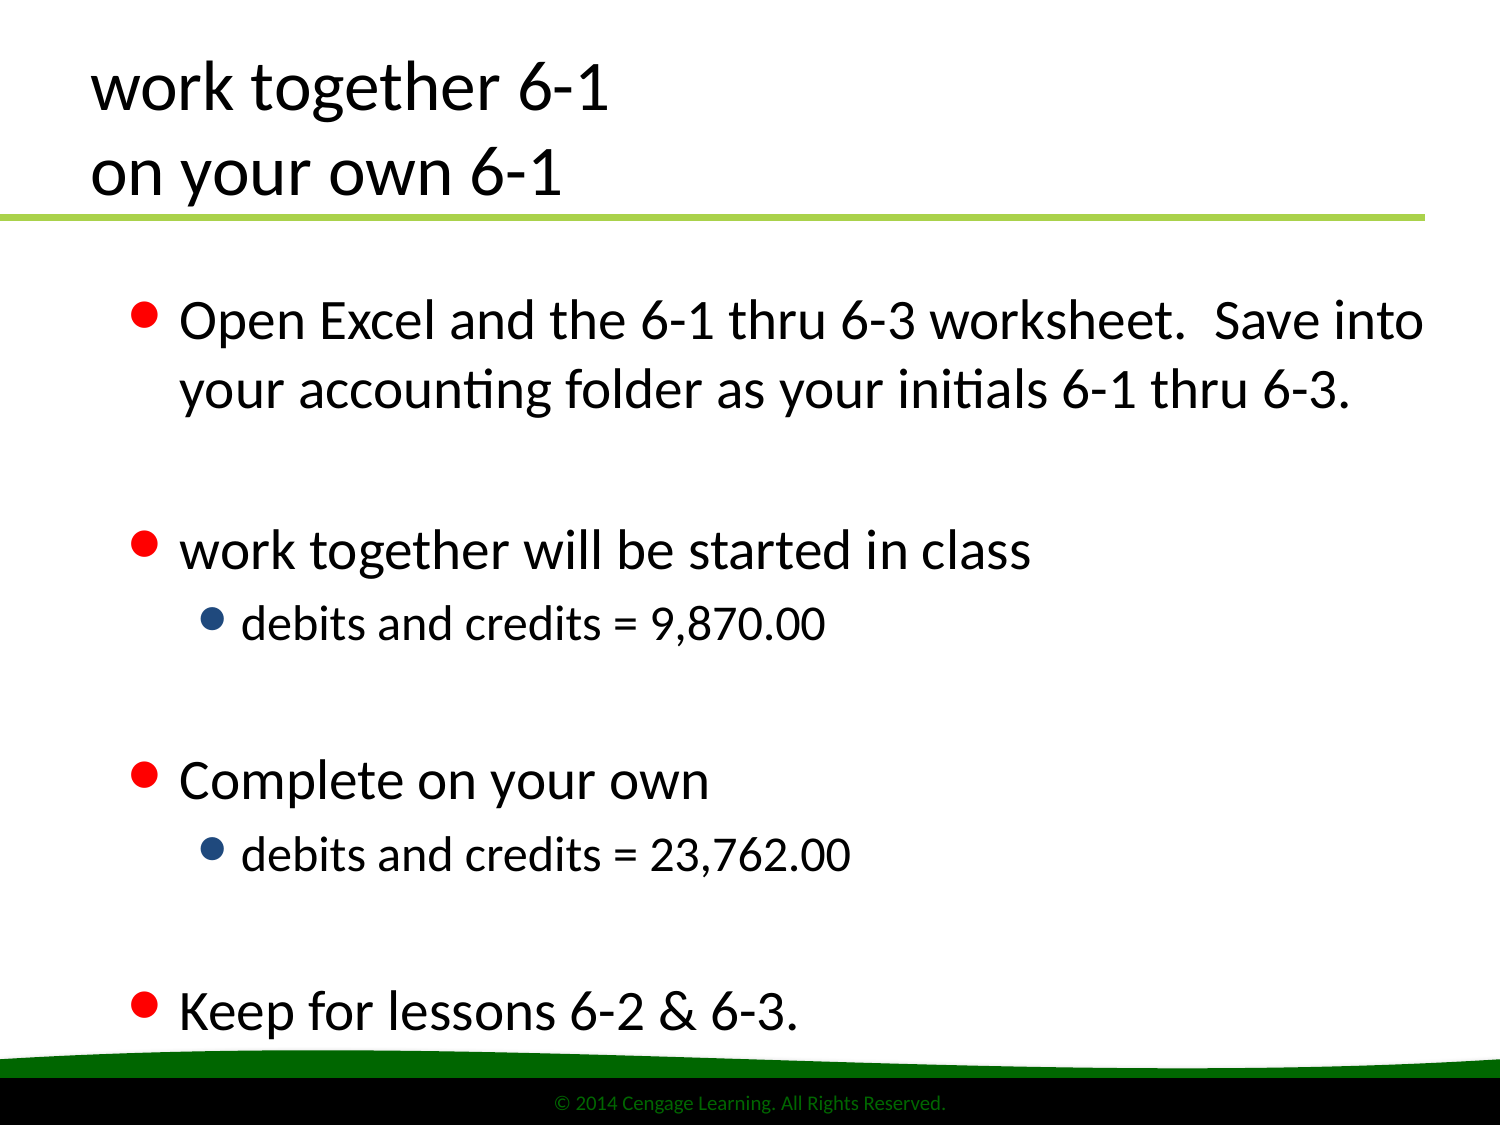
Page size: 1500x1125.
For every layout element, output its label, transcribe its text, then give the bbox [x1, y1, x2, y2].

title work together 6-1 on your own 6-1 [75, 29, 1350, 218]
list Open Excel and the 6-1 thru 6-3 worksheet. Save into your accounting folder as your initials 6-1 thru 6-3. work together will be started in class debits and credits = 9,870.00 Complete on your own debits and credits = 23,762.00 Keep for lessons 6-2 & 6-3. [112, 275, 1450, 1063]
